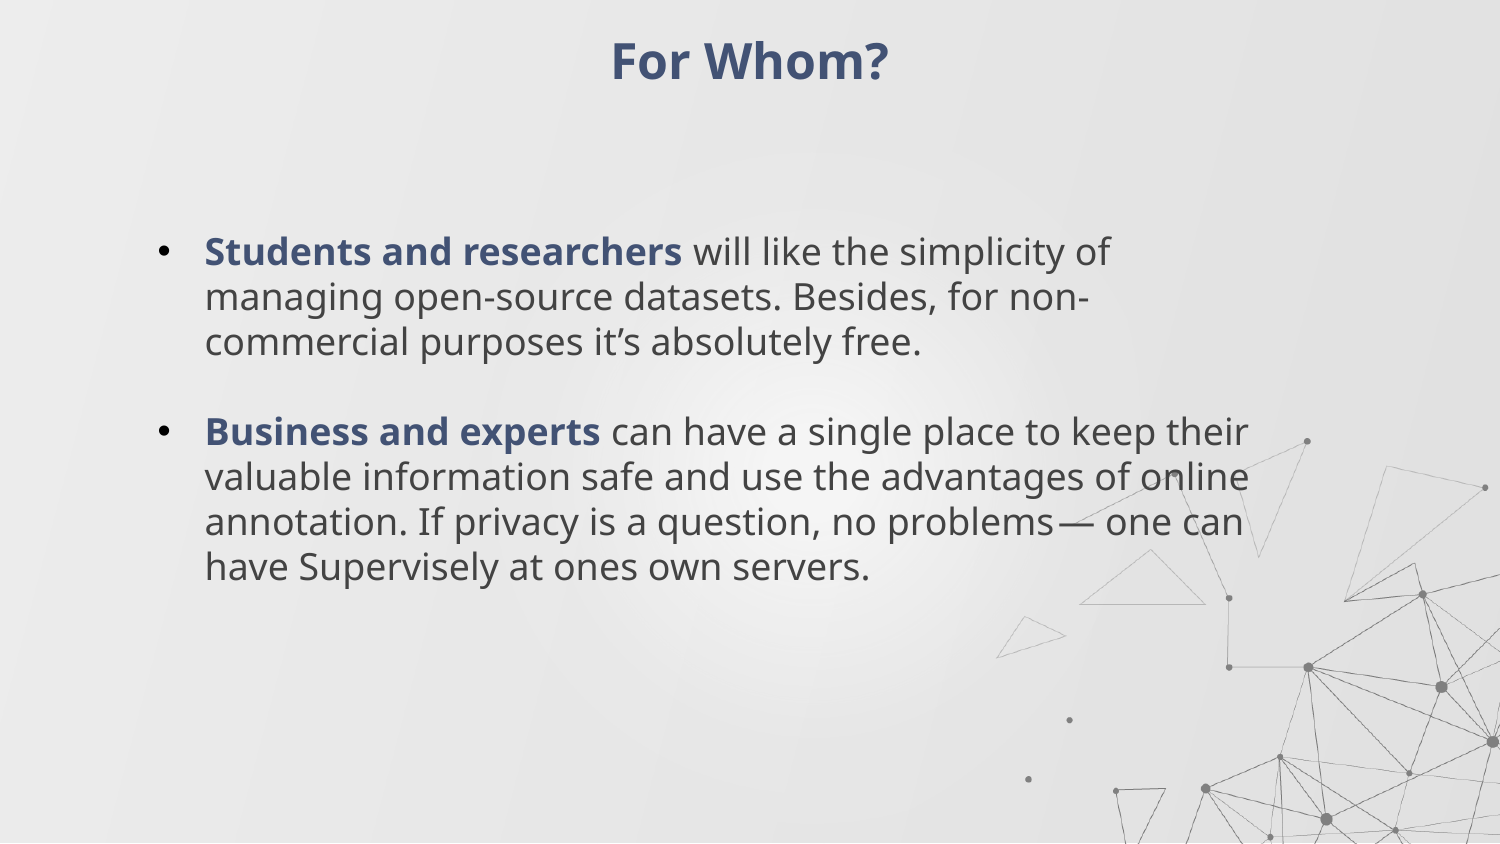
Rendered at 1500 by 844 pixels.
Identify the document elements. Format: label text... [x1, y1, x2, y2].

picture [0, 0, 1500, 844]
title For Whom? [322, 14, 1178, 103]
text_box Students and researchers will like the simplicity of managing open-source datasets. Besides, for non-commercial purposes it’s absolutely free. Business and experts can have a single place to keep their valuable information safe and use the advantages of online annotation. If privacy is a question, no problems — one can have Supervisely at ones own servers. [142, 212, 1278, 706]
